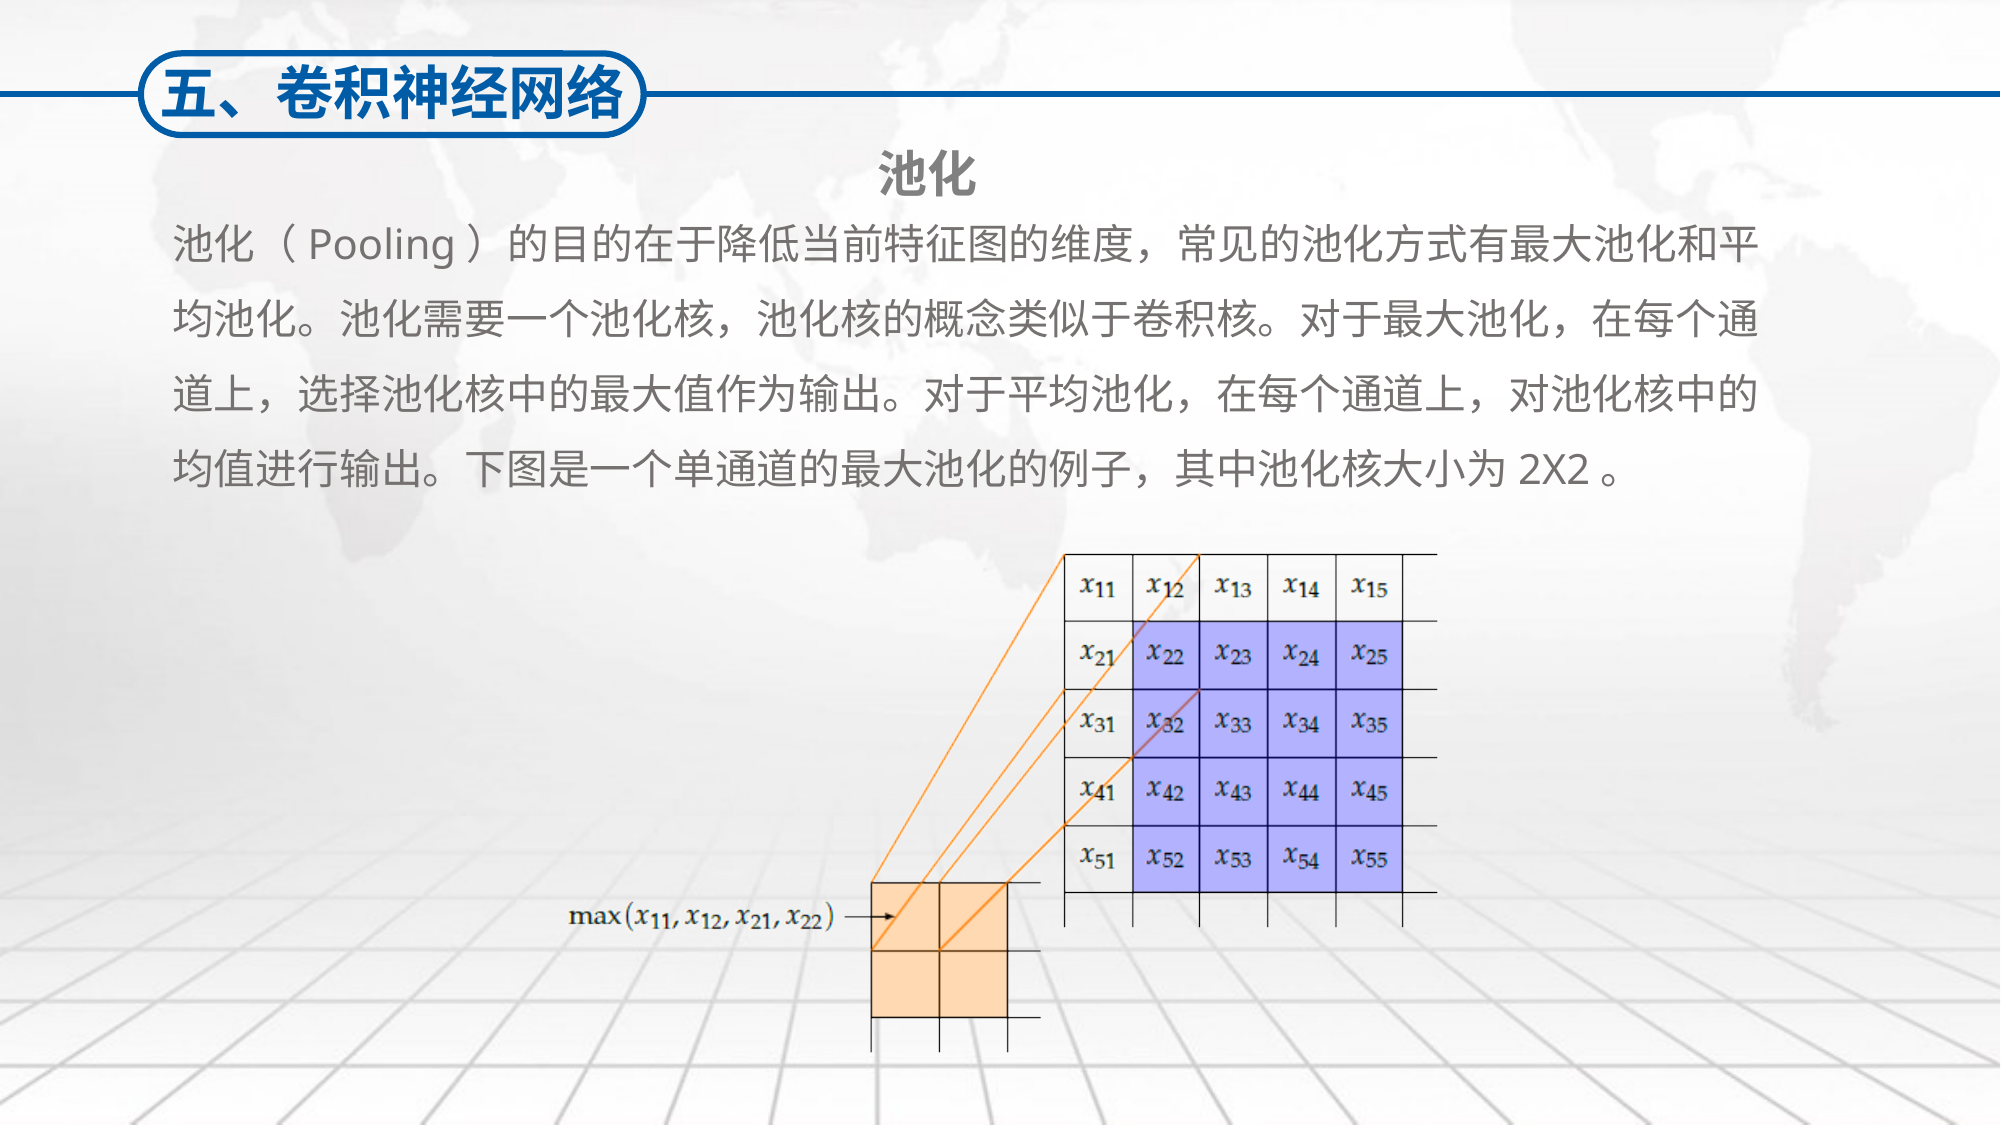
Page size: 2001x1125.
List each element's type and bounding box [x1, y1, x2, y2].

text_box [157, 135, 1814, 529]
picture [0, 0, 2001, 1125]
text_box [140, 49, 644, 136]
